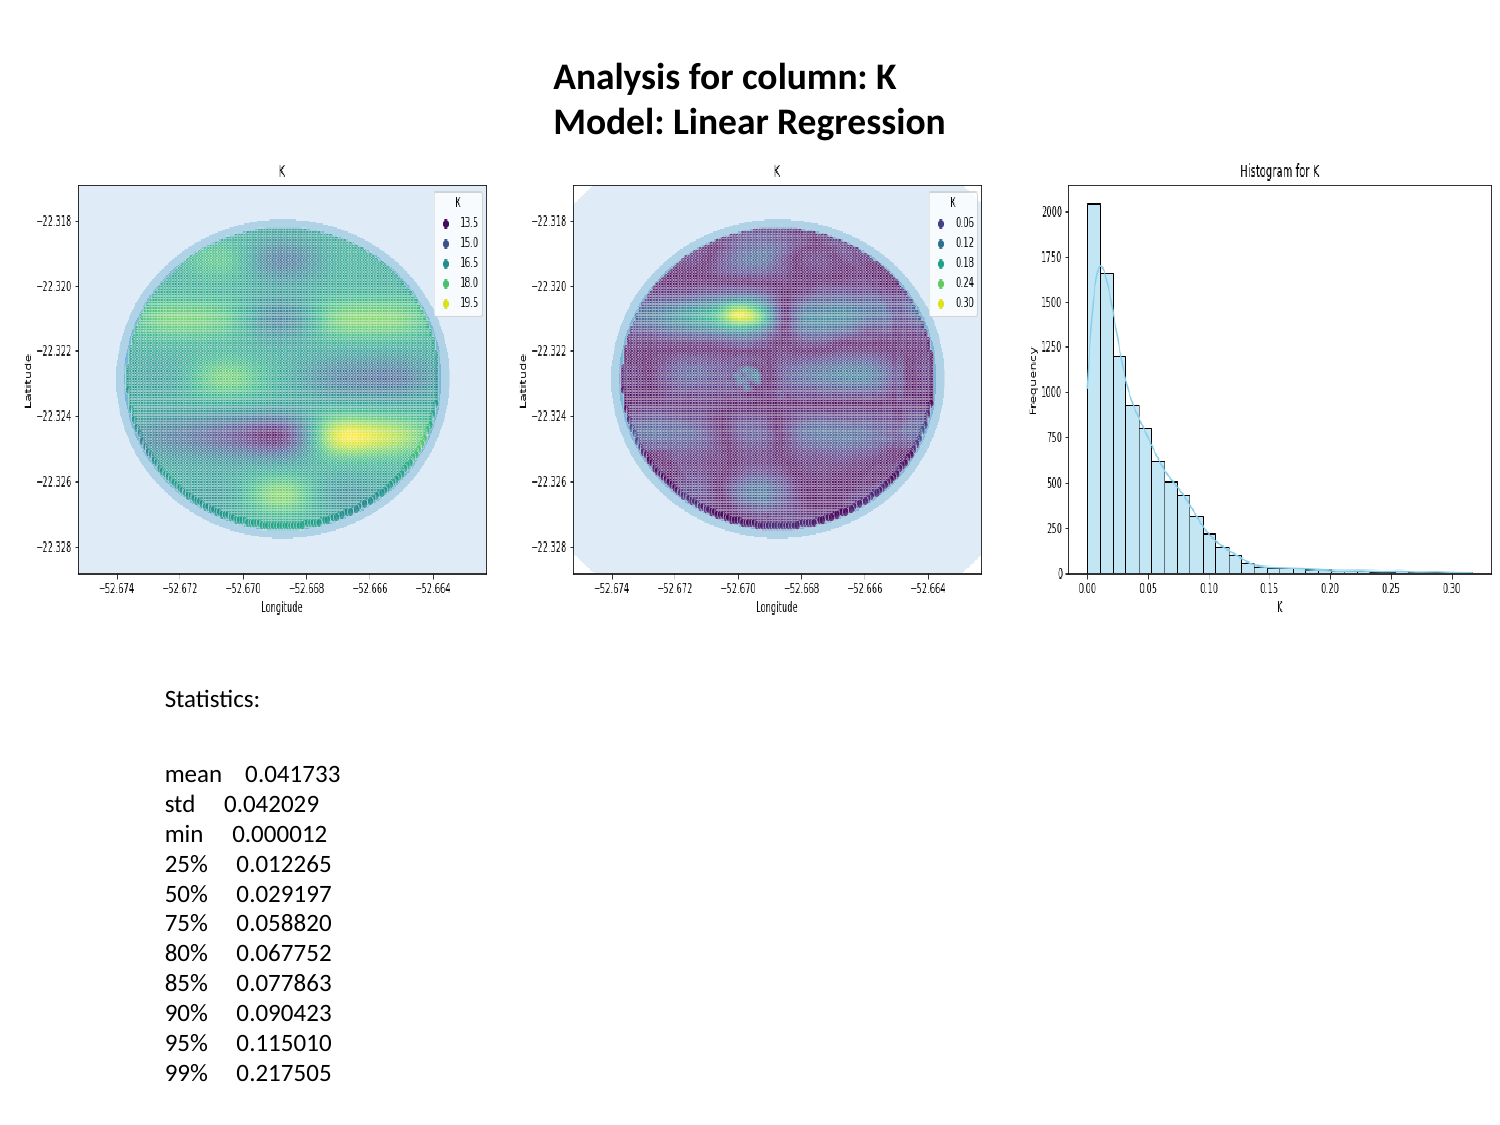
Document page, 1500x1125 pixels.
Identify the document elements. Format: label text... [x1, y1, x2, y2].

picture [1019, 149, 1500, 631]
text_box Analysis for column: K Model: Linear Regression [538, 0, 962, 148]
text_box Statistics: mean 0.041733 std 0.042029 min 0.000012 25% 0.012265 50% 0.029197 75% 0.058820 80% 0.067752 85% 0.077863 90% 0.090423 95% 0.115010 99% 0.217505 [149, 674, 1500, 1094]
picture [509, 149, 991, 631]
picture [14, 149, 496, 631]
